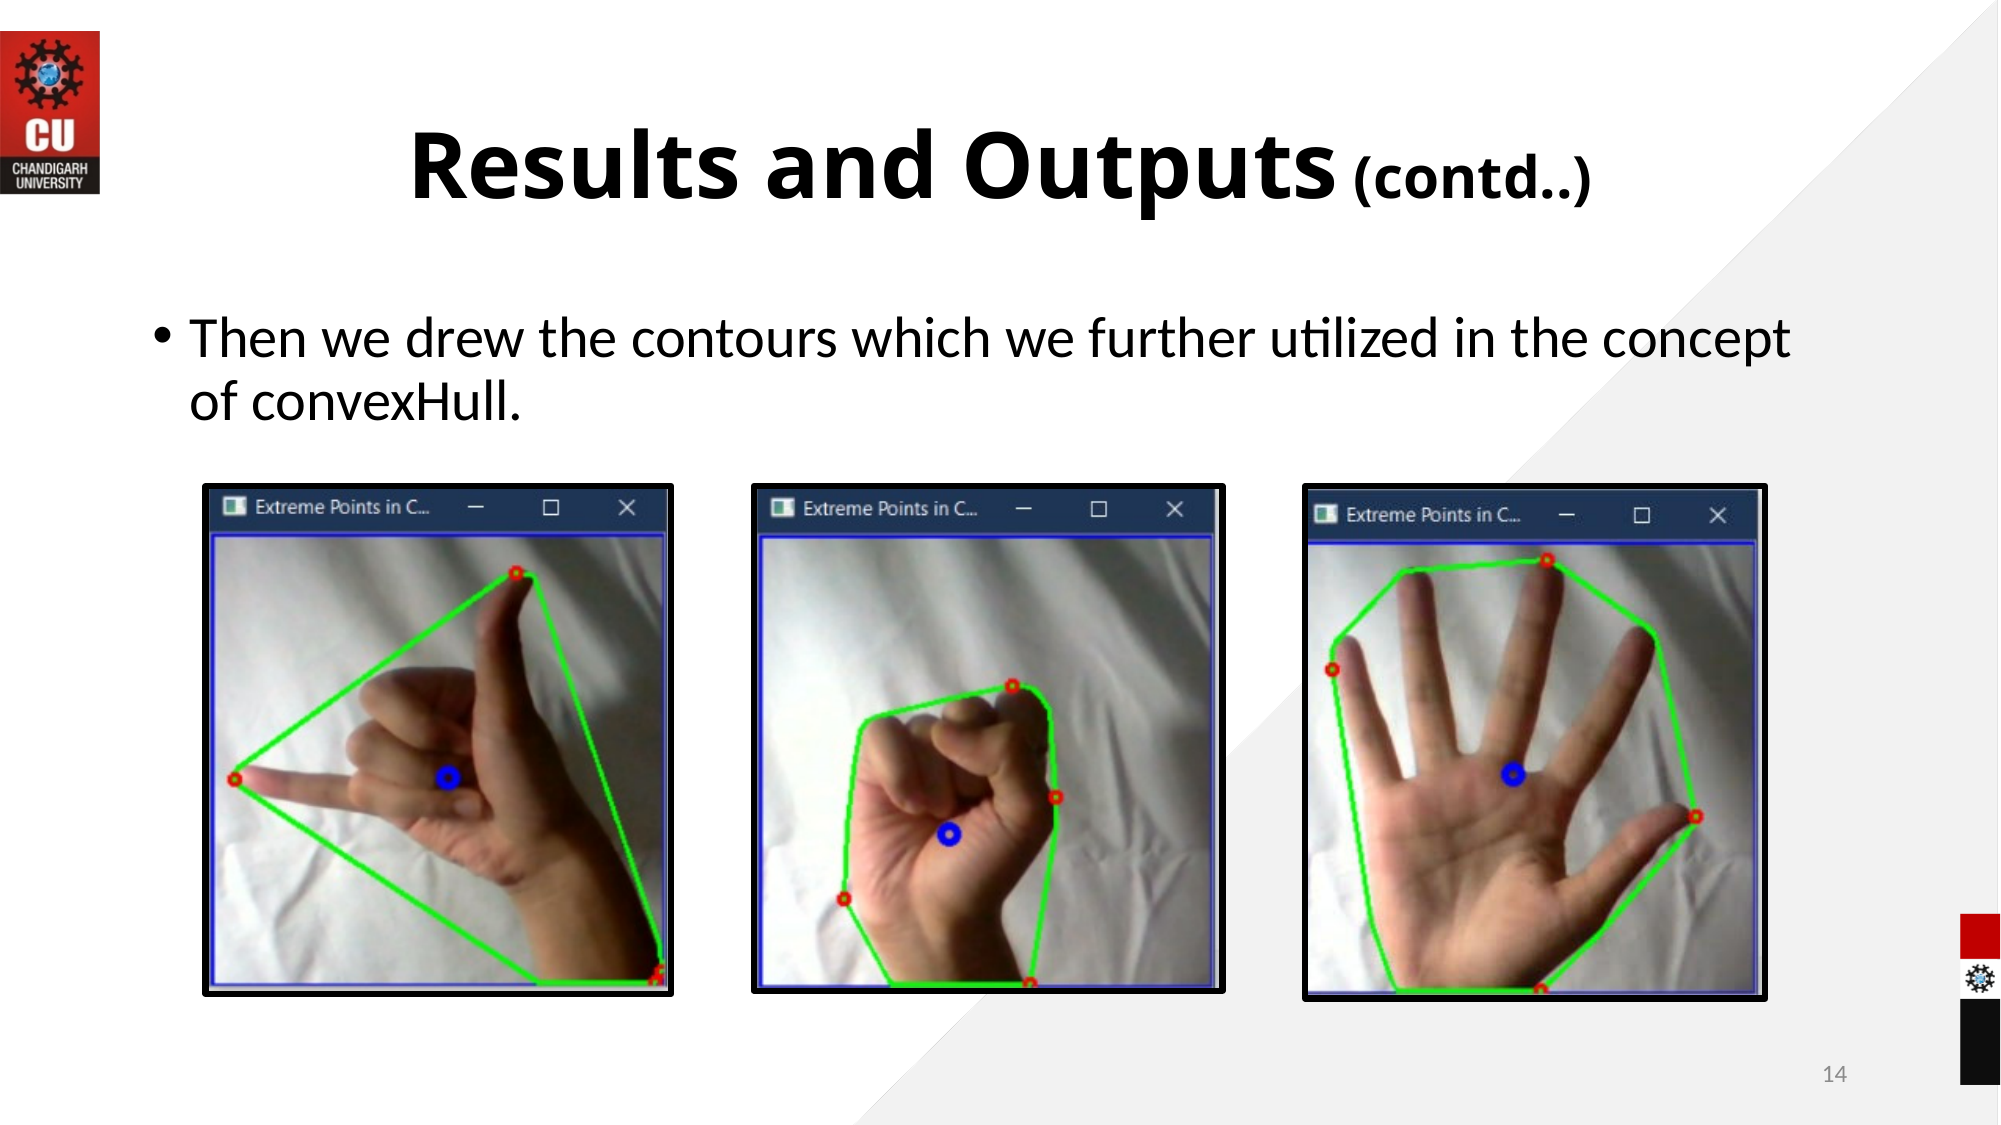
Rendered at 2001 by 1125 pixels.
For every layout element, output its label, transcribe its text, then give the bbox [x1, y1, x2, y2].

title Results and Outputs (contd..) [137, 59, 1863, 278]
list Then we drew the contours which we further utilized in the concept of convexHull. [137, 299, 1863, 1014]
slide_number 14 [1412, 1042, 1863, 1103]
picture [0, 0, 2001, 1125]
